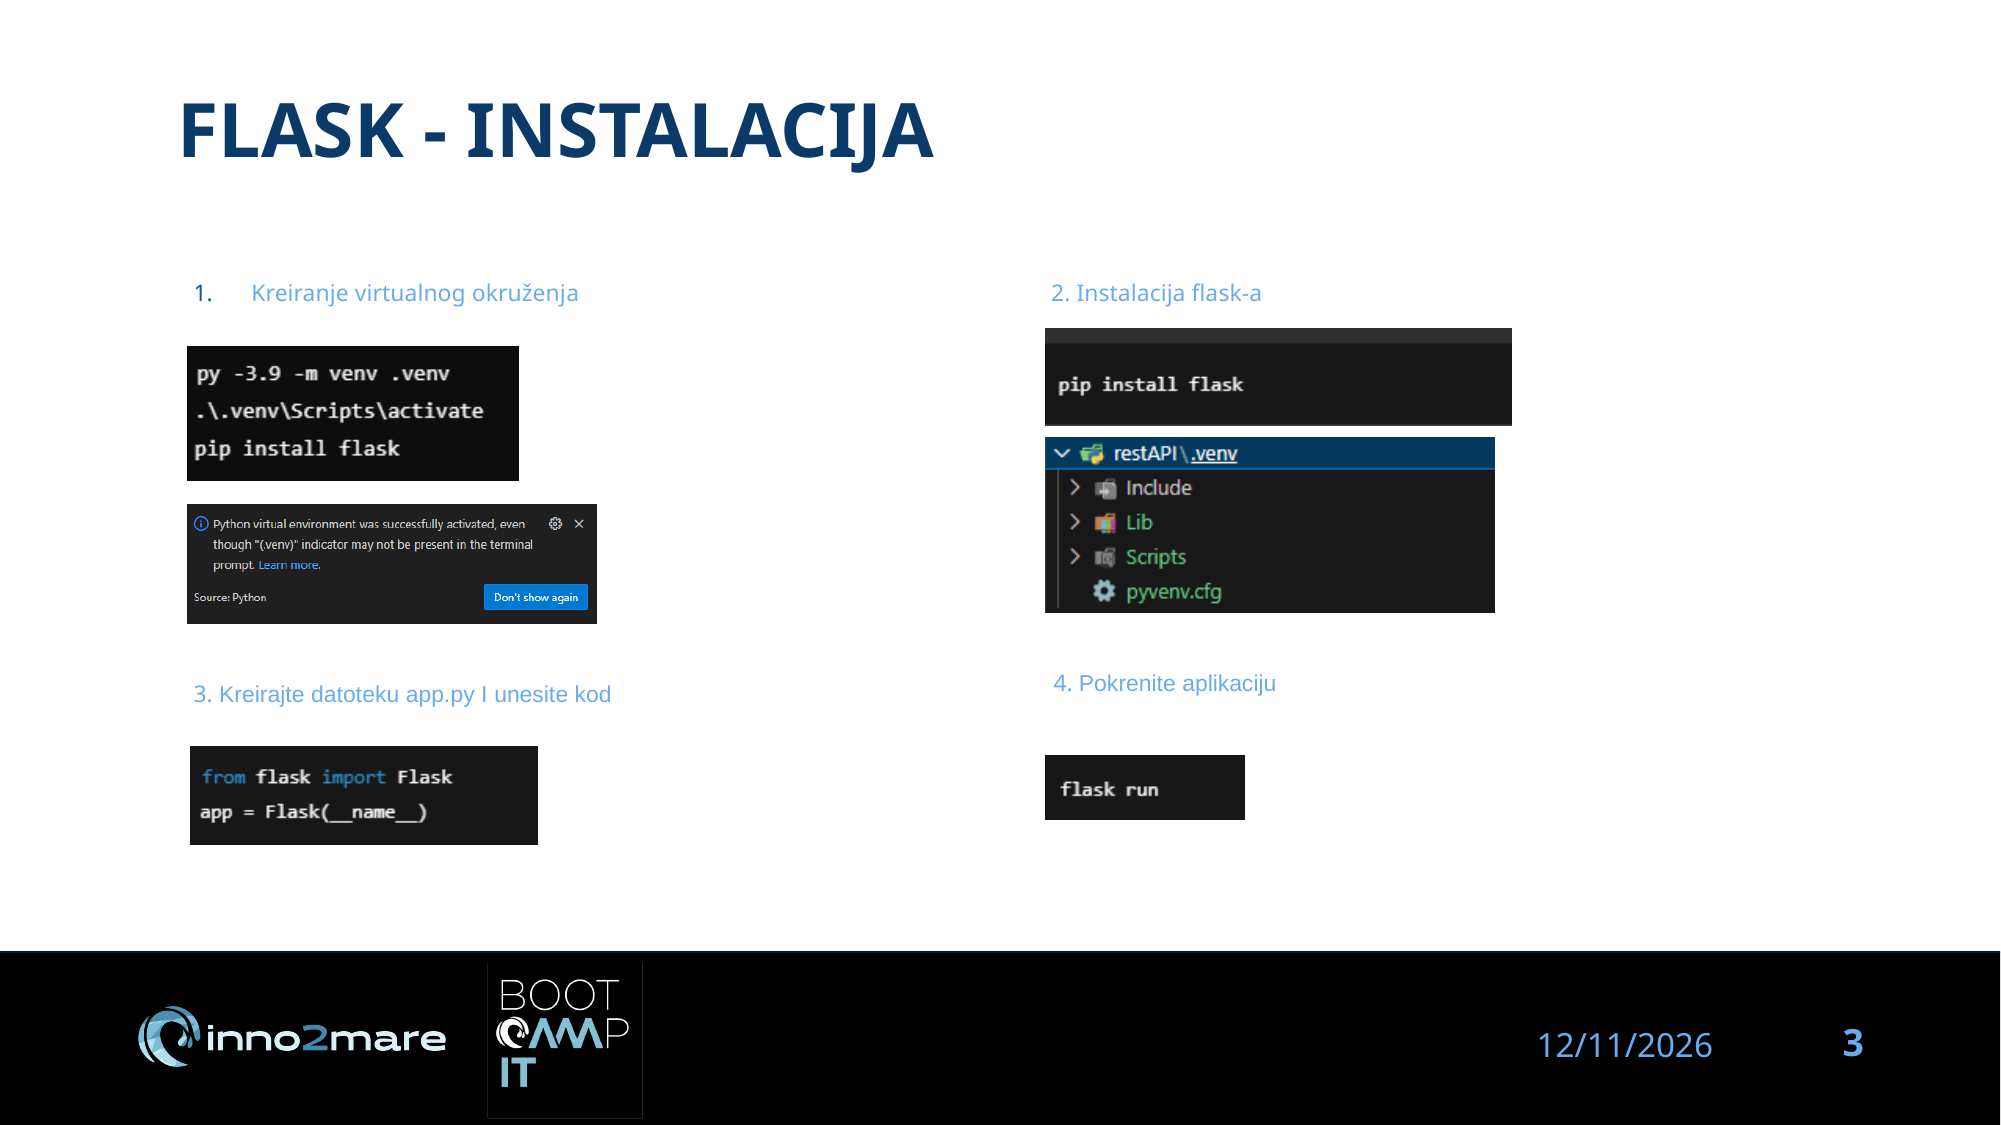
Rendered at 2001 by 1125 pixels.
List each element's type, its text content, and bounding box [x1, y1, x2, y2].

text_box 2. Instalacija flask-a [1033, 274, 1524, 347]
picture [138, 957, 690, 1124]
picture [1045, 755, 1245, 821]
picture [190, 746, 538, 845]
picture [1045, 328, 1512, 426]
picture [1045, 437, 1495, 613]
text_box Kreiranje virtualnog okruženja [175, 274, 667, 347]
picture [187, 504, 597, 624]
text_box 3. Kreirajte datoteku app.py I unesite kod [175, 675, 667, 748]
picture [187, 346, 519, 481]
text_box 4. Pokrenite aplikaciju [1035, 664, 1527, 737]
text_box FLASK - INSTALACIJA [162, 62, 1888, 203]
